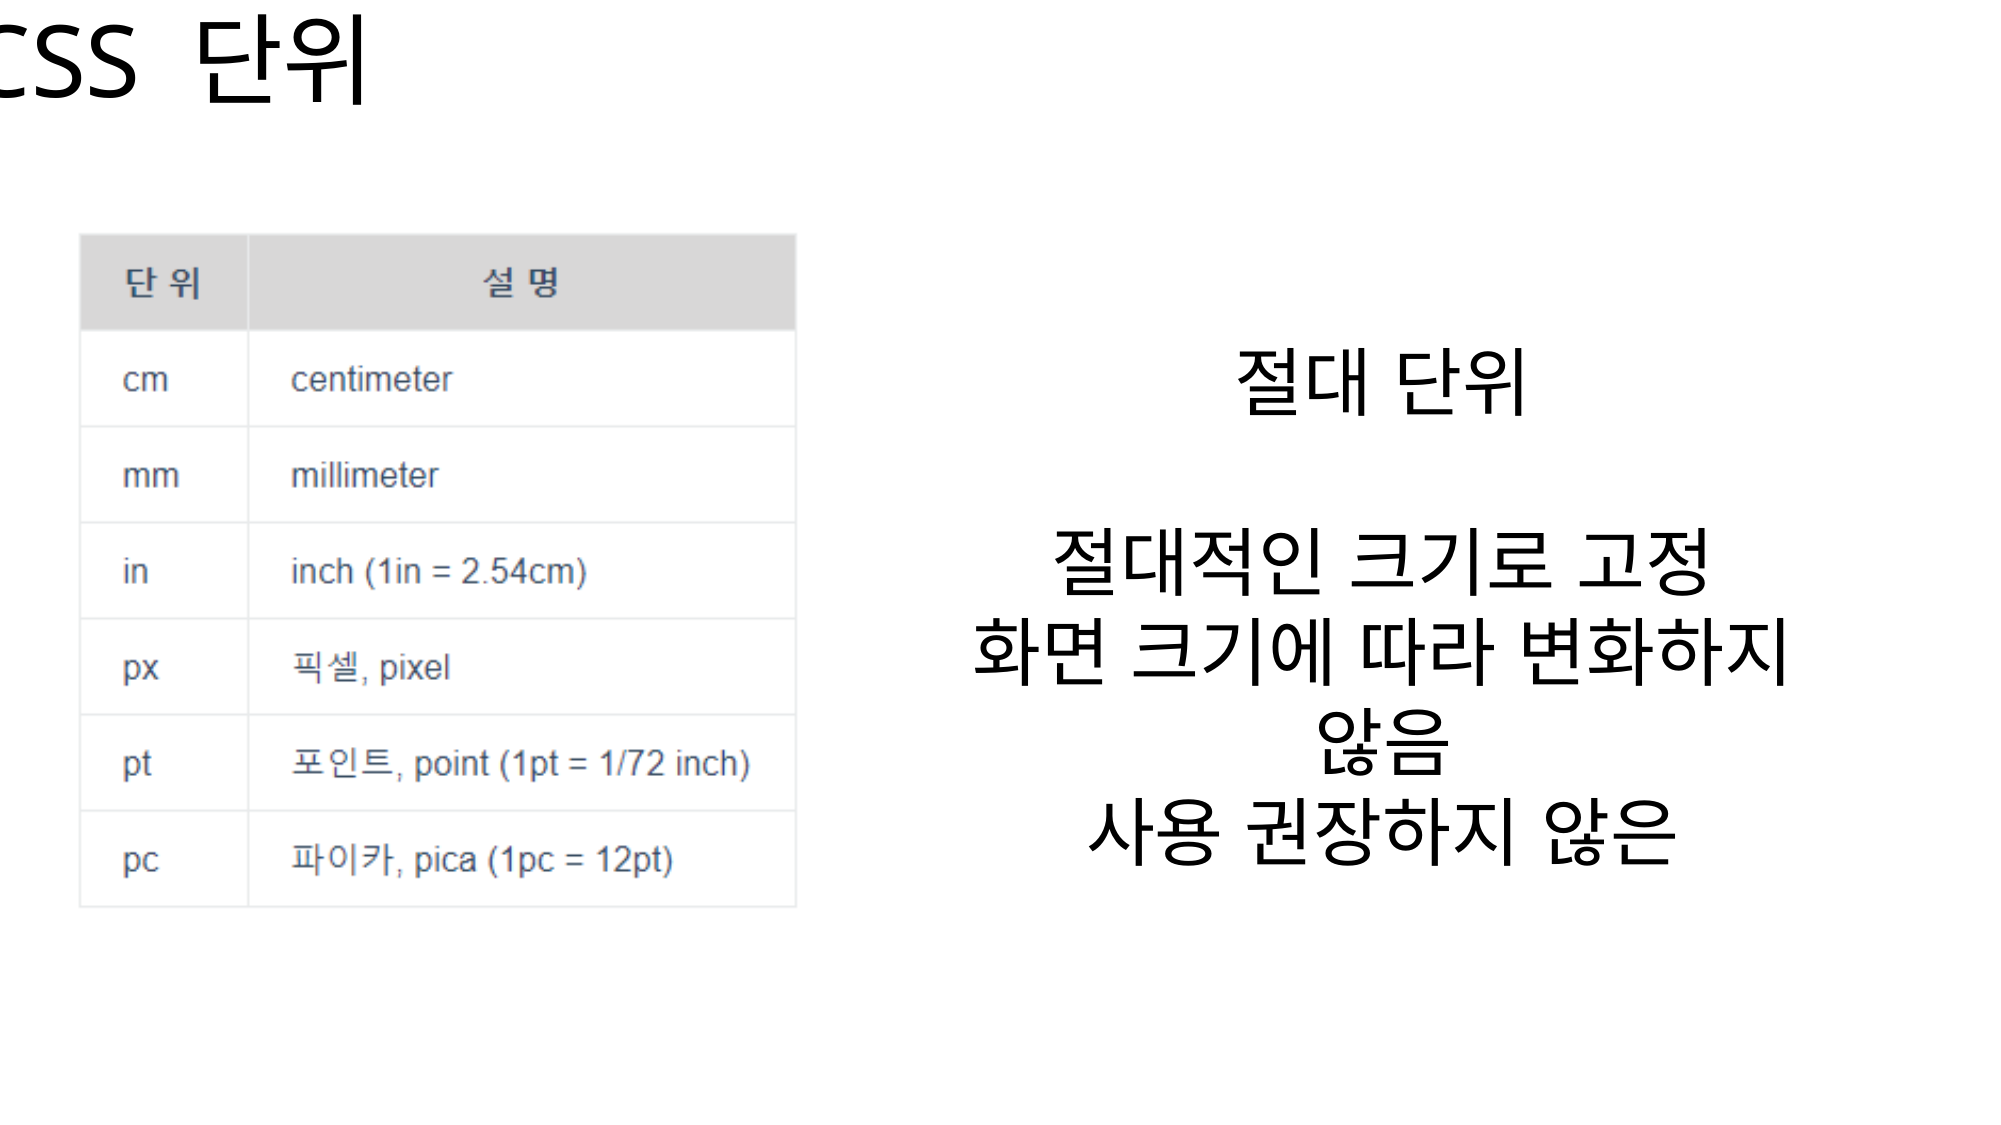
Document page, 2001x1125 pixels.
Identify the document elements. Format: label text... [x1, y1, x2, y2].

picture [56, 206, 821, 919]
text_box CSS 단위 [0, 0, 390, 125]
text_box 절대 단위 절대적인 크기로 고정 화면 크기에 따라 변화하지 않음 사용 권장하지 않은 [883, 327, 1884, 883]
